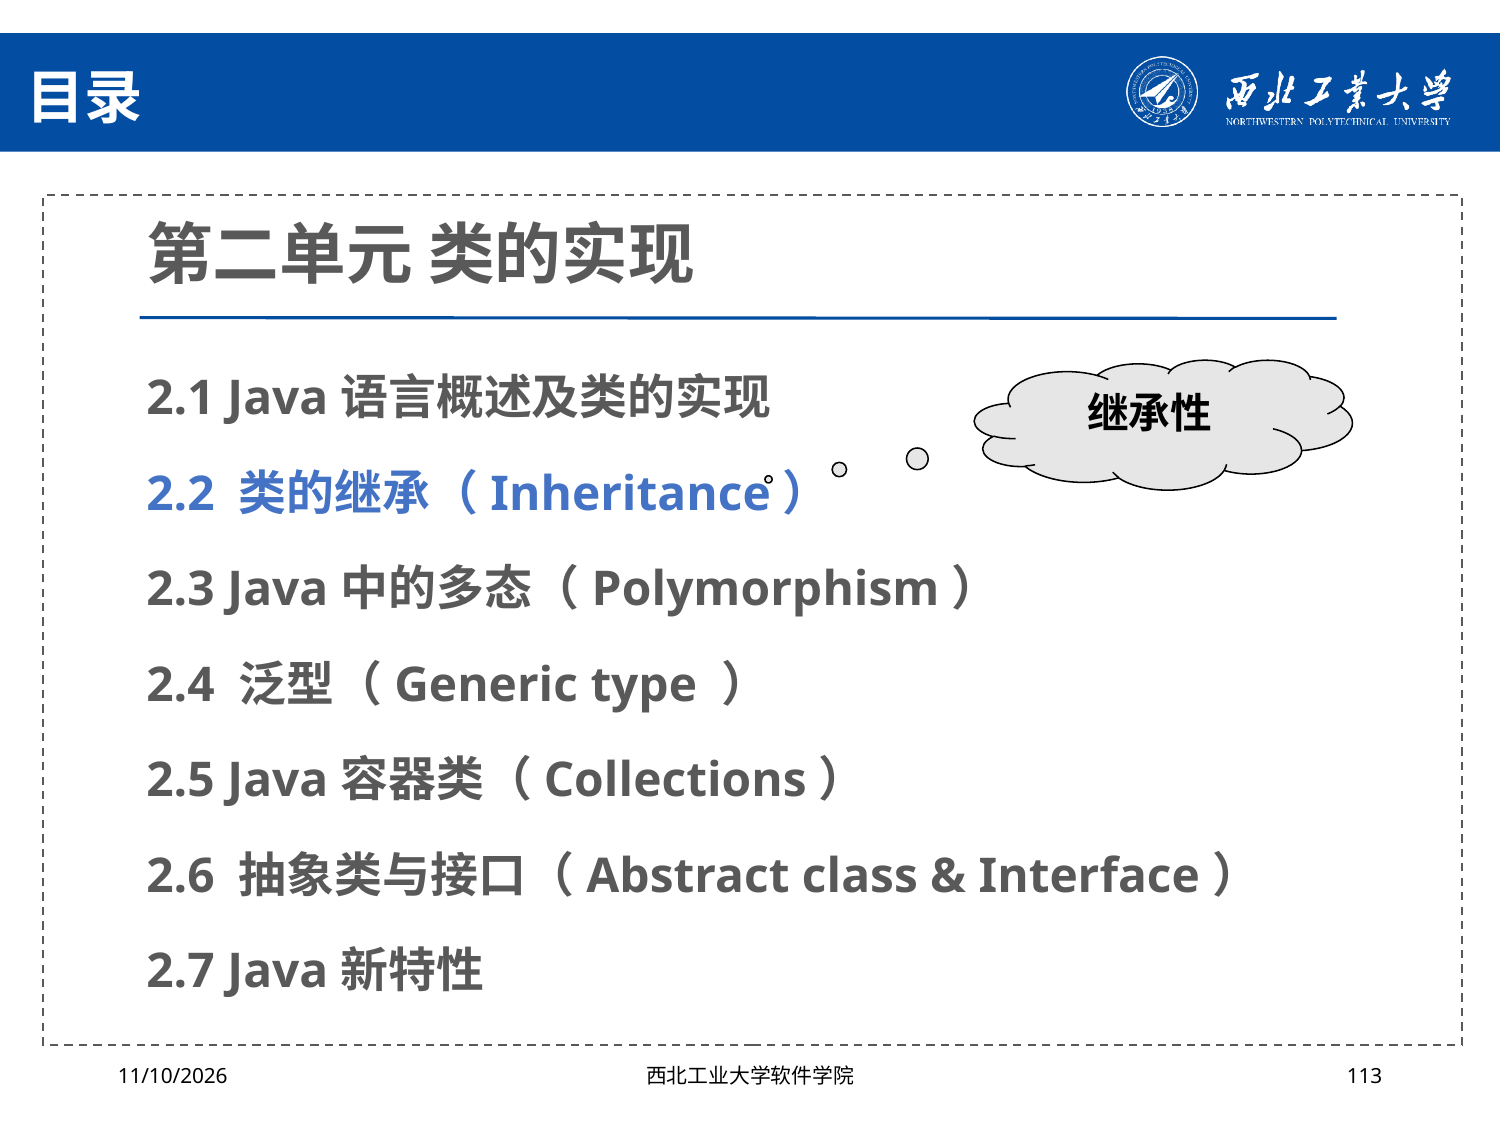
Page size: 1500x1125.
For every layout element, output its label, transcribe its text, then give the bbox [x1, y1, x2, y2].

text_box 继承性 [832, 462, 847, 477]
text_box 继承性 [764, 475, 773, 483]
text_box 继承性 [906, 447, 929, 470]
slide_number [103, 1055, 441, 1116]
picture [1126, 56, 1198, 127]
text_box 继承性 [974, 360, 1353, 491]
list 2.1 Java语言概述及类的实现 2.2 类的继承（Inheritance） 2.3 Java中的多态（Polymorphism） 2.4 泛型（Generic type ） 2.5 Java容器类（Collections） 2.6 抽象类与接口（Abstract class & Interface） 2.7 Java新特性 [131, 341, 1403, 1032]
picture [1226, 68, 1451, 125]
footer 西北工业大学软件学院 [496, 1055, 1004, 1116]
title 目录 [11, 49, 1115, 149]
slide_number 113 [1059, 1055, 1397, 1116]
list 第二单元 类的实现 [131, 204, 1403, 304]
